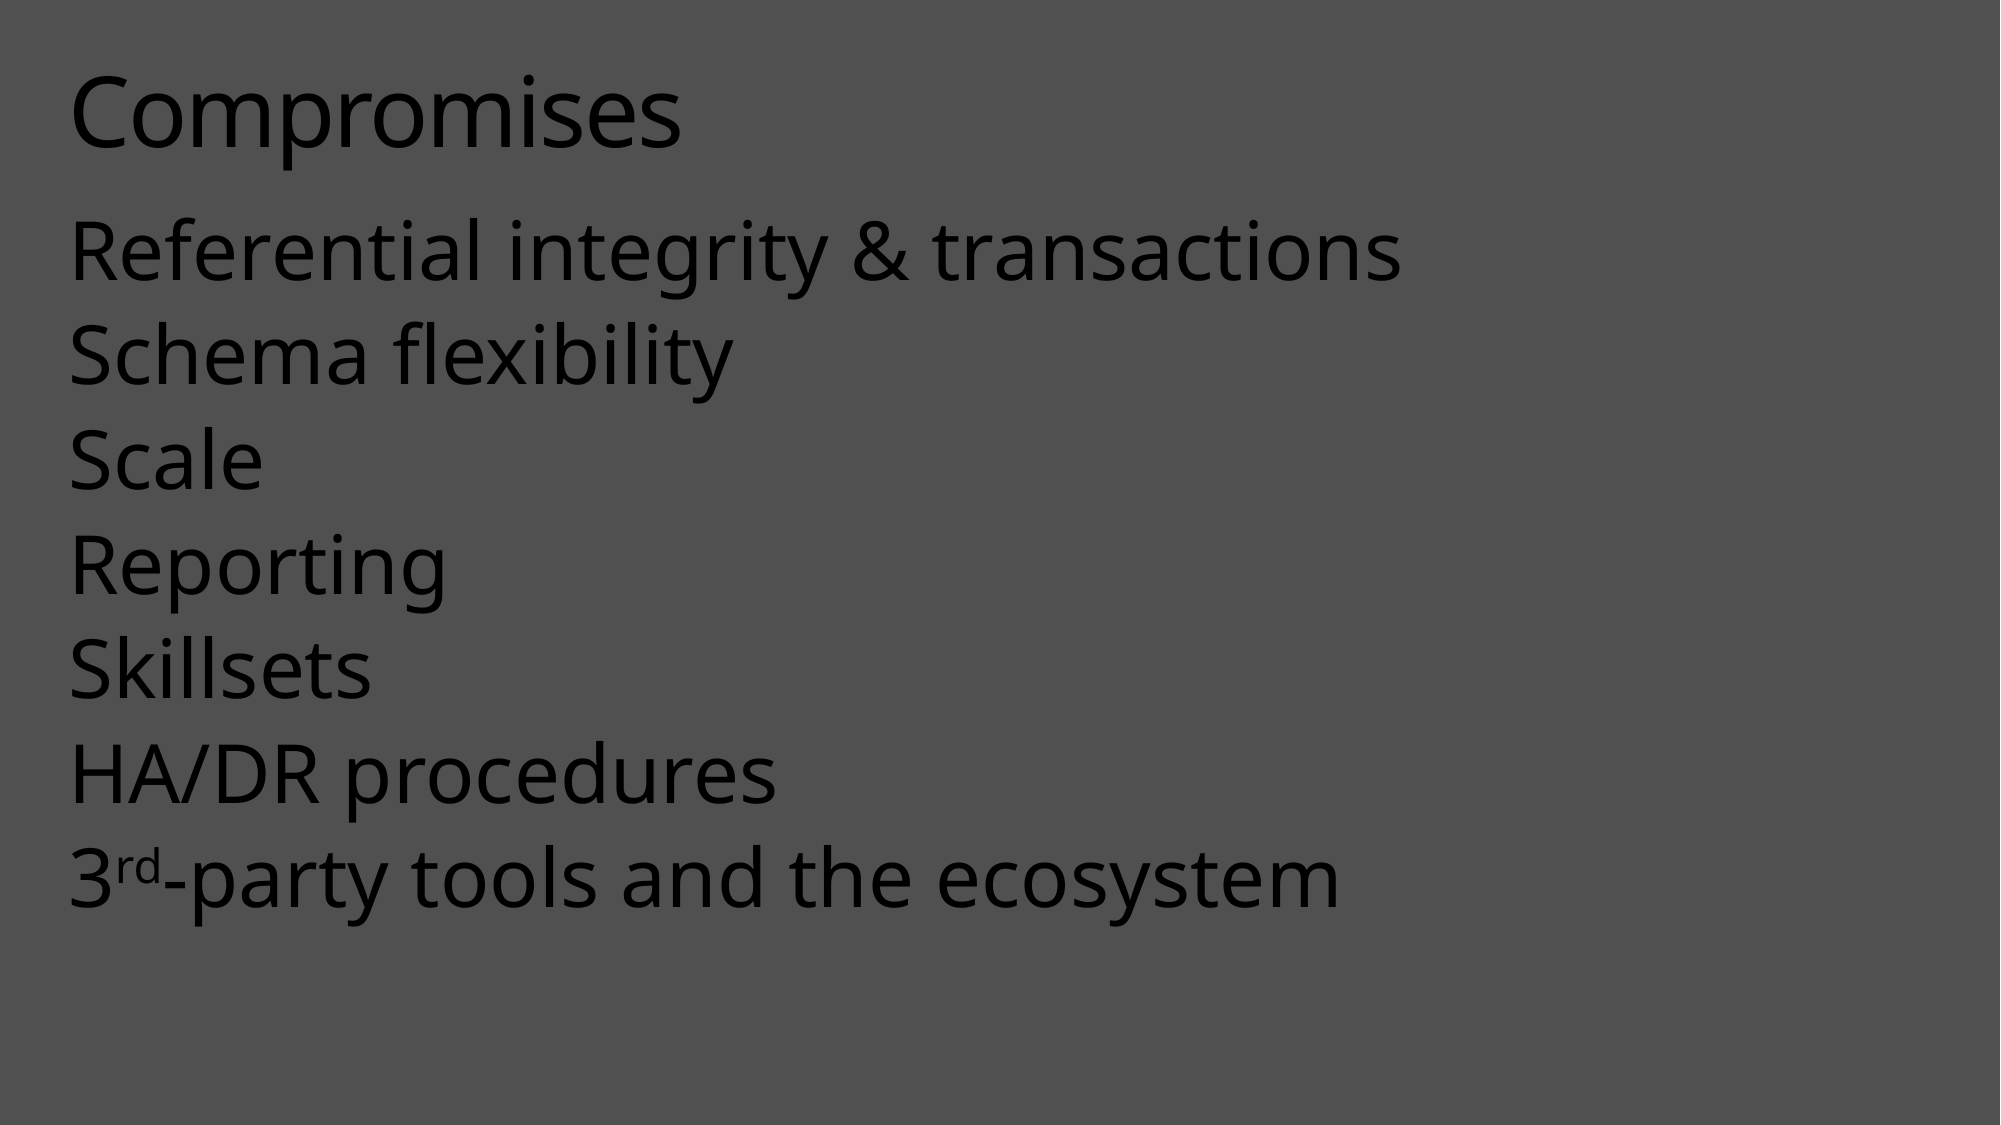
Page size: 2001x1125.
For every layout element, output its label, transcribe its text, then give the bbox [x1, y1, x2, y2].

title Compromises [44, 47, 1957, 196]
list Referential integrity & transactions Schema flexibility Scale Reporting Skillsets HA/DR procedures 3rd-party tools and the ecosystem [44, 195, 1956, 533]
